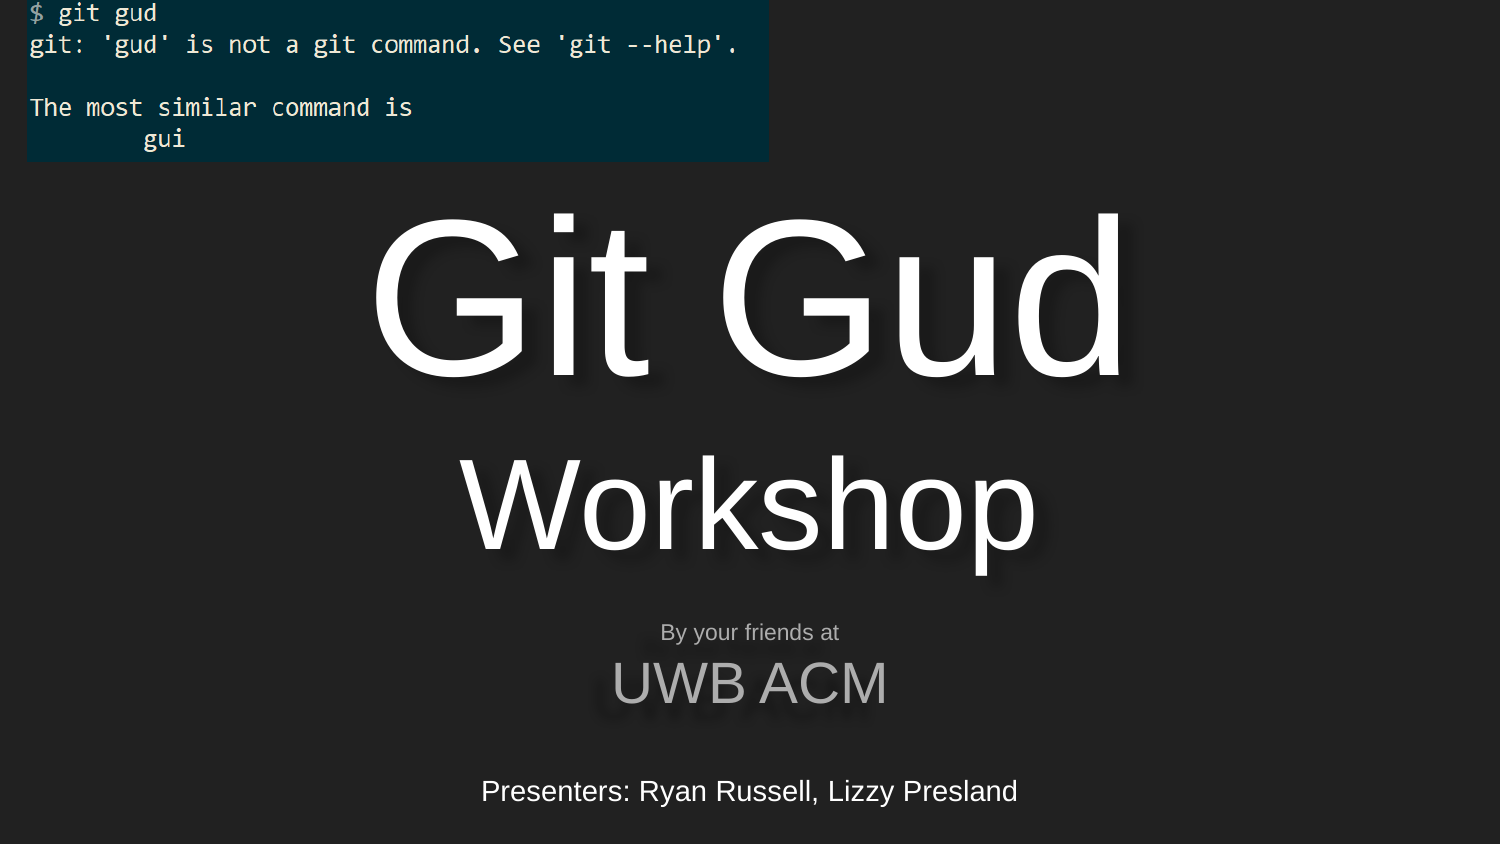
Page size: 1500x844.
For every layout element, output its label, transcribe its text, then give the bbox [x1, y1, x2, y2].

picture [151, 36, 155, 52]
text_box Presenters: Ryan Russell, Lizzy Presland [451, 756, 1049, 817]
picture [464, 36, 468, 52]
picture [307, 103, 317, 115]
picture [443, 40, 447, 52]
picture [422, 40, 426, 52]
picture [287, 40, 297, 52]
picture [246, 103, 250, 115]
picture [504, 43, 510, 52]
picture [656, 36, 660, 52]
picture [335, 103, 340, 115]
picture [230, 40, 234, 52]
picture [110, 103, 114, 113]
picture [116, 14, 120, 25]
picture [408, 40, 416, 52]
picture [394, 40, 402, 52]
picture [571, 45, 575, 57]
picture [147, 135, 155, 140]
picture [45, 99, 49, 115]
title Git Gud Workshop [51, 253, 1449, 591]
picture [236, 105, 240, 115]
picture [195, 103, 199, 115]
picture [145, 142, 150, 151]
picture [34, 3, 42, 23]
picture [252, 40, 256, 50]
picture [364, 99, 368, 115]
picture [315, 45, 320, 57]
picture [136, 40, 141, 52]
picture [323, 103, 333, 115]
picture [116, 45, 121, 57]
picture [429, 40, 439, 52]
picture [31, 45, 36, 57]
picture [294, 103, 303, 115]
subtitle By your friends at UWB ACM [51, 602, 1449, 733]
